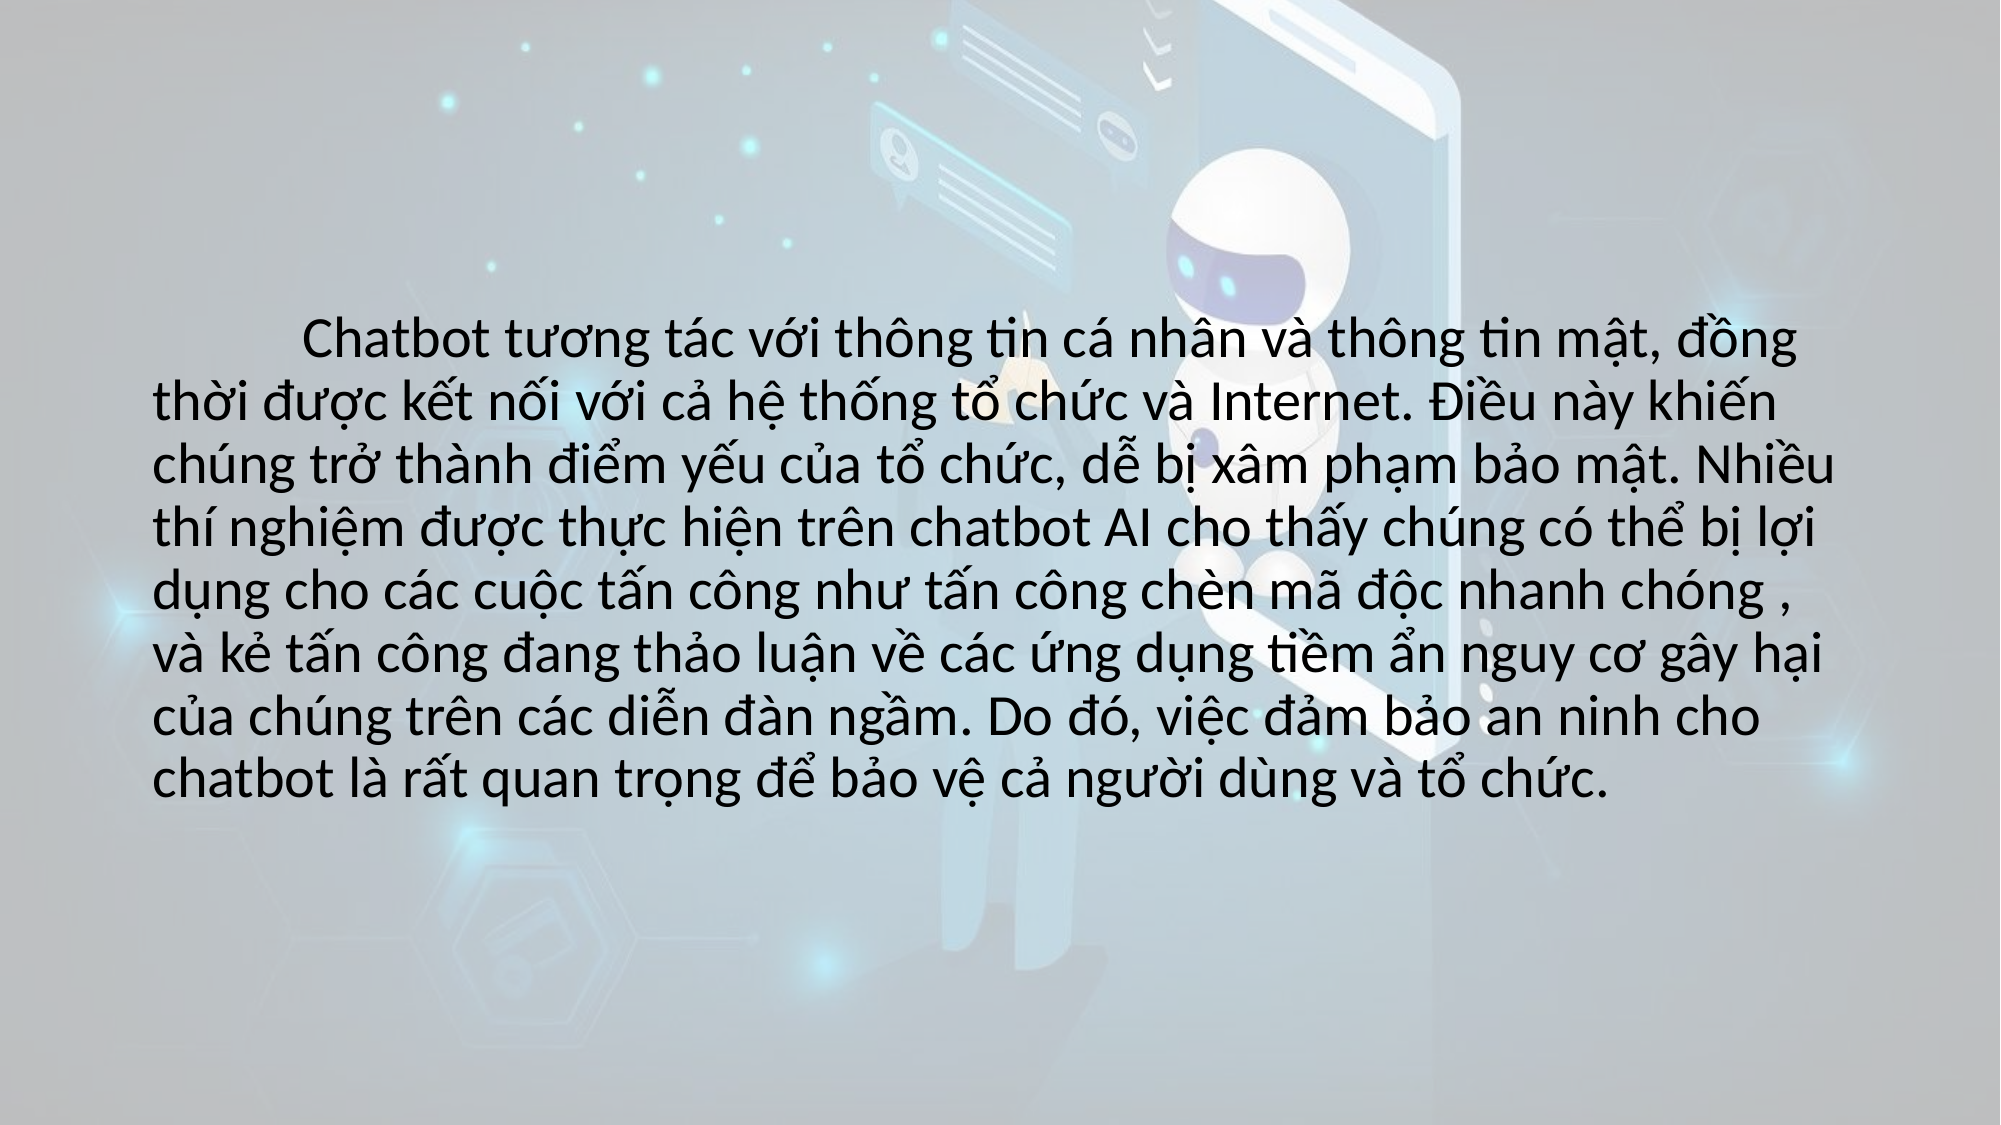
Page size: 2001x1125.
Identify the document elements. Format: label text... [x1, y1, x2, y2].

list Chatbot tương tác với thông tin cá nhân và thông tin mật, đồng thời được kết nối với cả hệ thống tổ chức và Internet. Điều này khiến chúng trở thành điểm yếu của tổ chức, dễ bị xâm phạm bảo mật. Nhiều thí nghiệm được thực hiện trên chatbot AI cho thấy chúng có thể bị lợi dụng cho các cuộc tấn công như tấn công chèn mã độc nhanh chóng , và kẻ tấn công đang thảo luận về các ứng dụng tiềm ẩn nguy cơ gây hại của chúng trên các diễn đàn ngầm. Do đó, việc đảm bảo an ninh cho chatbot là rất quan trọng để bảo vệ cả người dùng và tổ chức. [137, 299, 1863, 1014]
